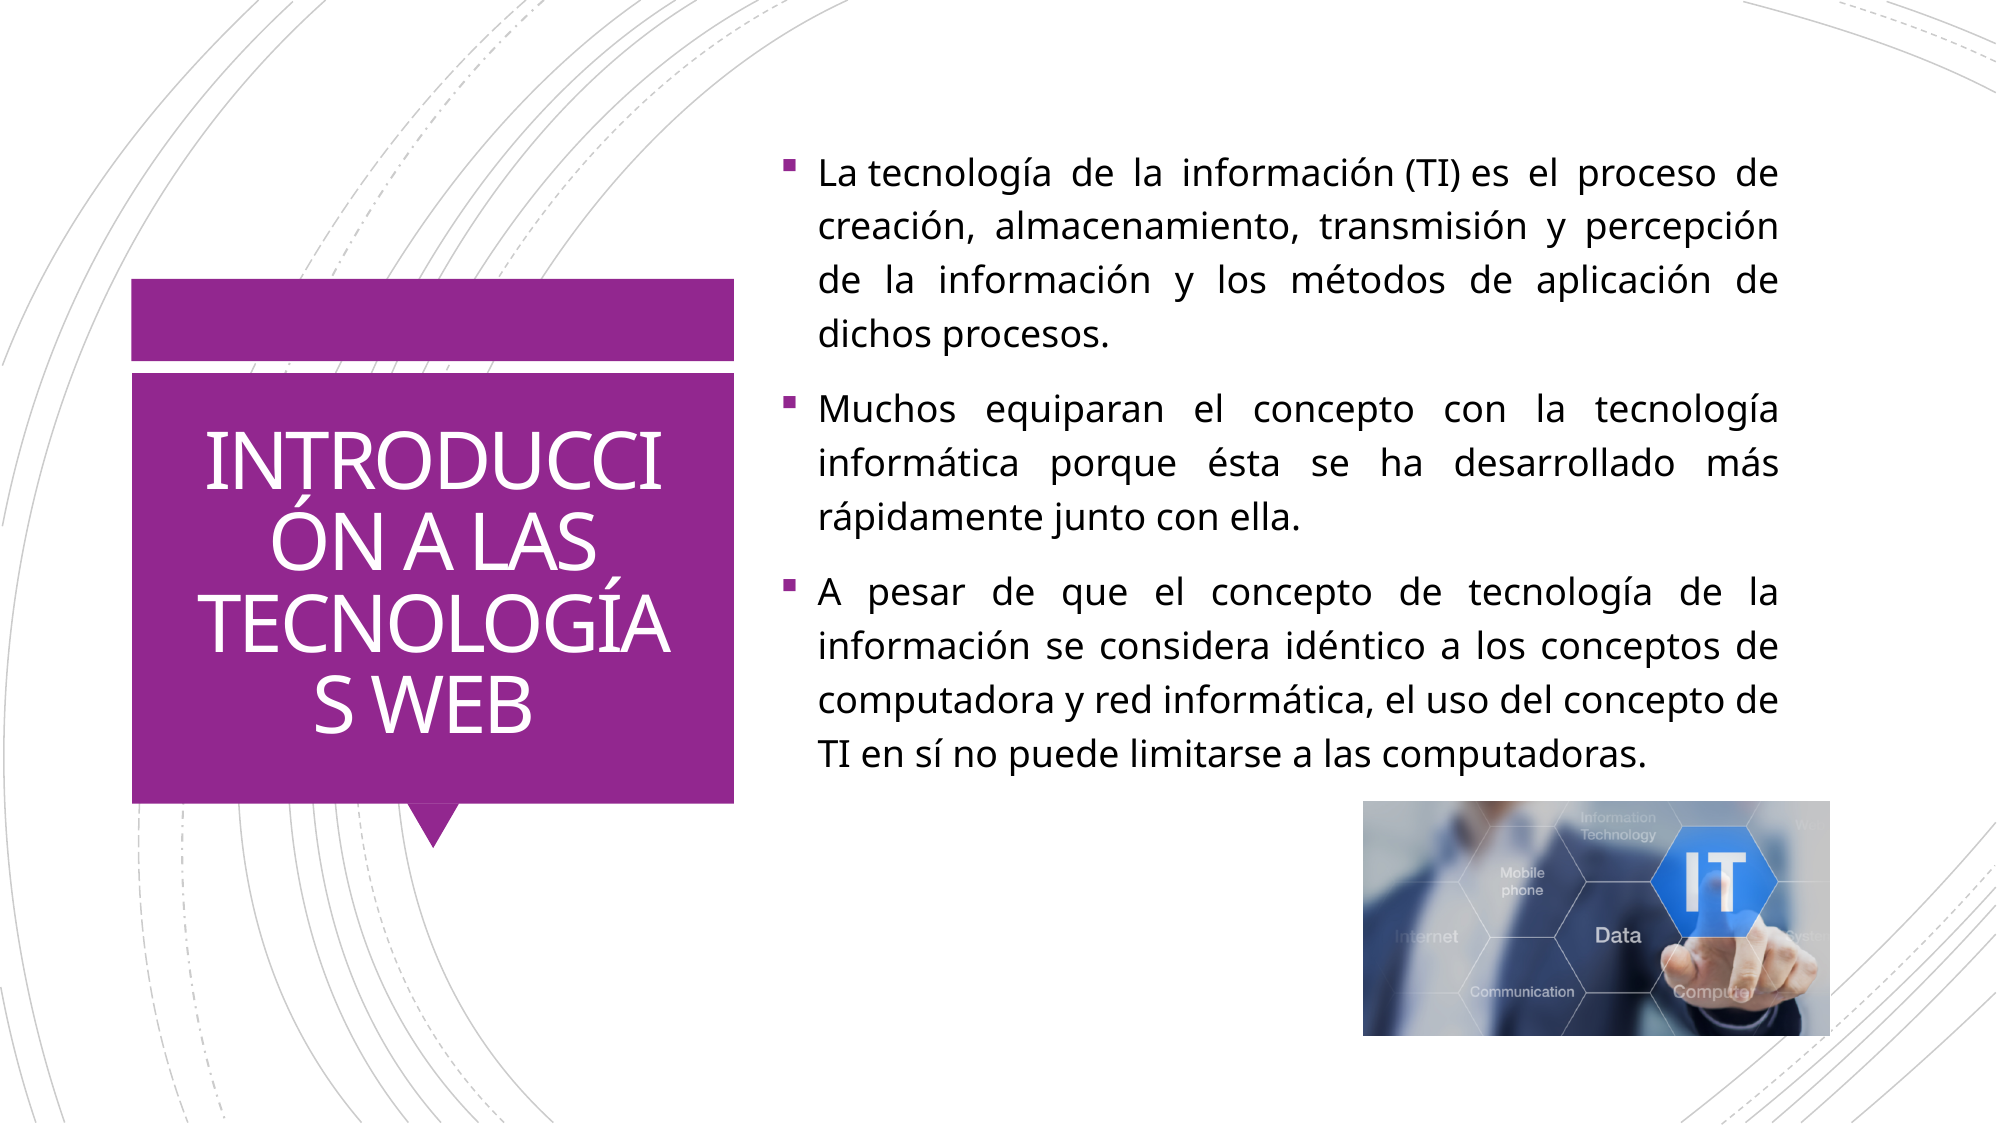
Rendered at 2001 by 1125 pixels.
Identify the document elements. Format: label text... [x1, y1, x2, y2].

picture [1362, 801, 1832, 1036]
list La tecnología de la información (TI) es el proceso de creación, almacenamiento, transmisión y percepción de la información y los métodos de aplicación de dichos procesos. Muchos equiparan el concepto con la tecnología informática porque ésta se ha desarrollado más rápidamente junto con ella. A pesar de que el concepto de tecnología de la información se considera idéntico a los conceptos de computadora y red informática, el uso del concepto de TI en sí no puede limitarse a las computadoras. [765, 131, 1796, 993]
title INTRODUCCIÓN A LAS TECNOLOGÍAS WEB [145, 385, 720, 789]
